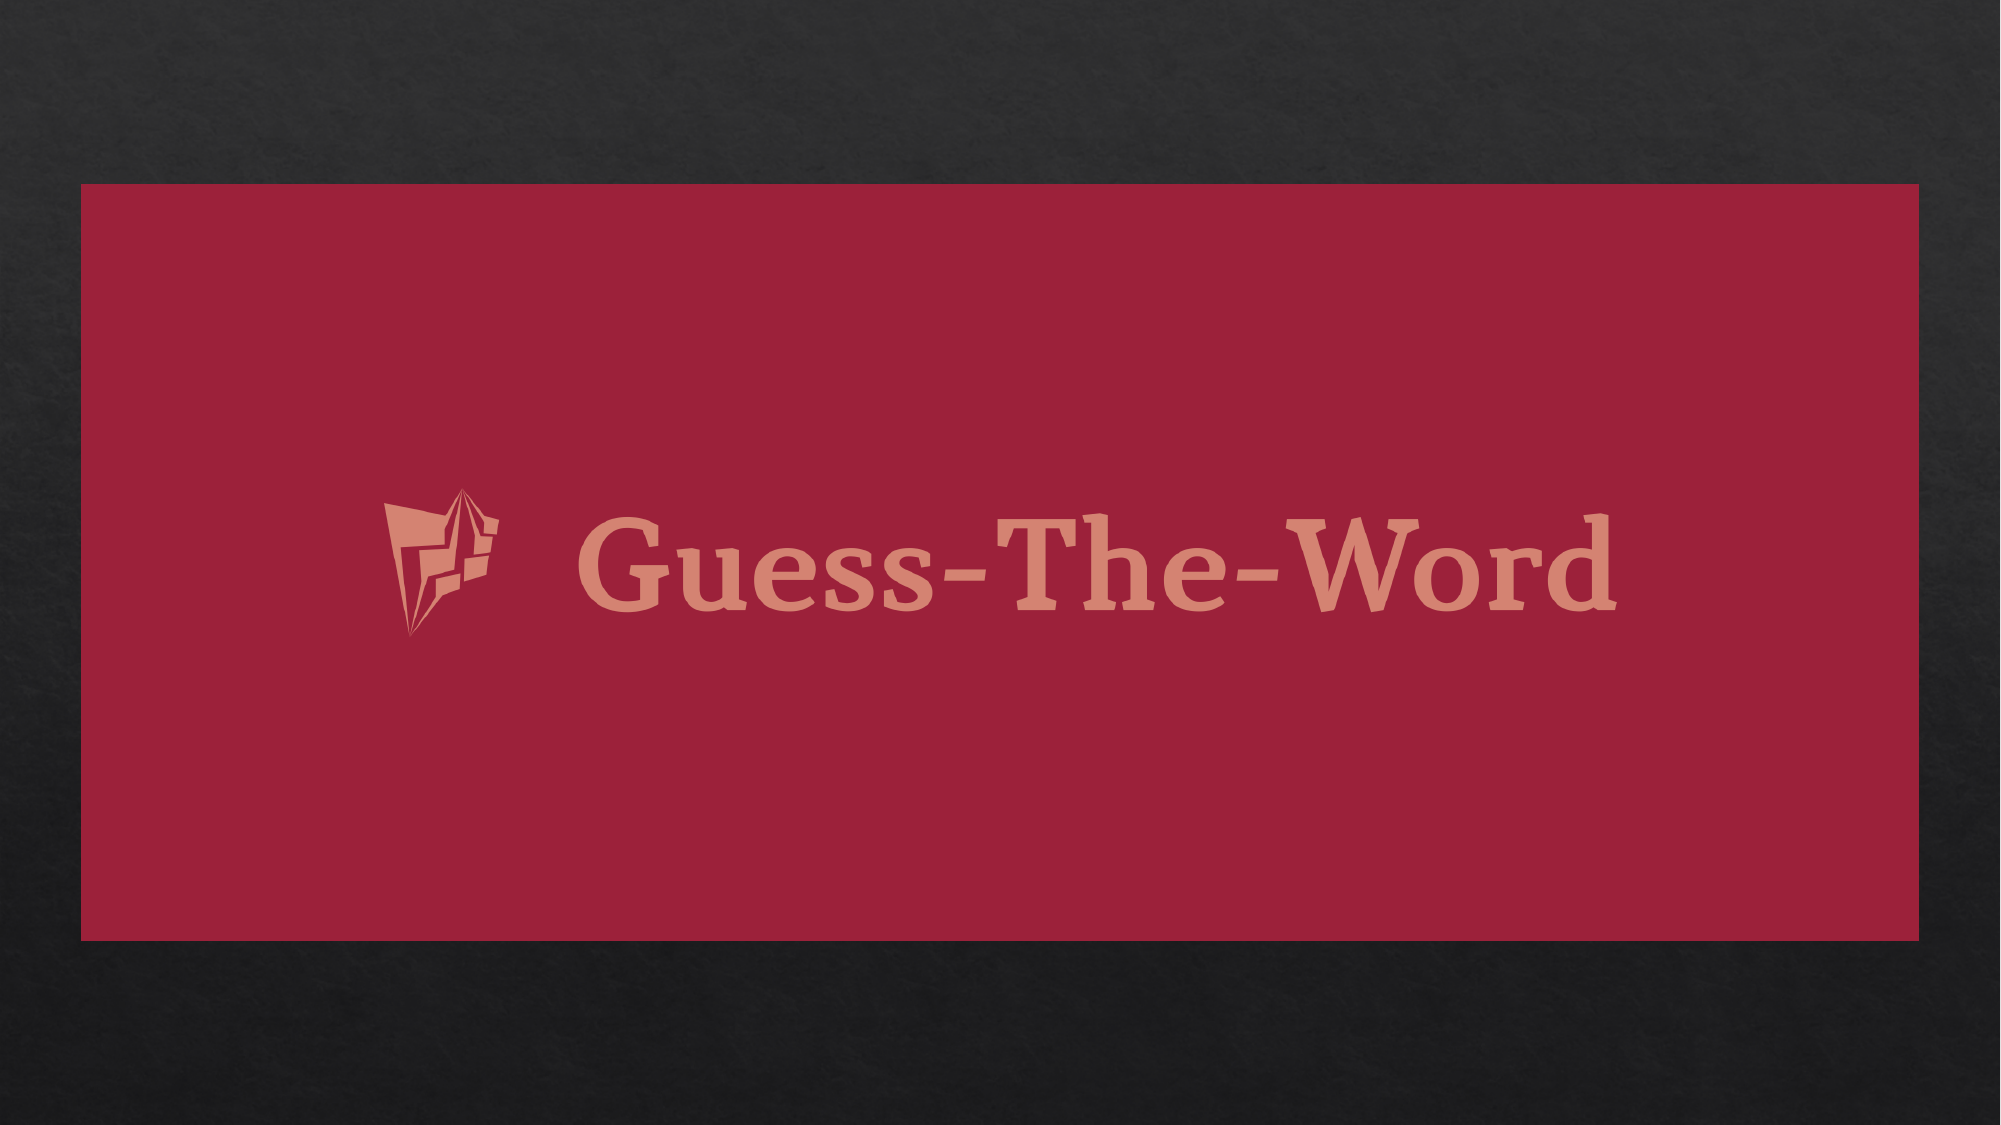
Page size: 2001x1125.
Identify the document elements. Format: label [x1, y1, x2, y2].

picture [80, 184, 1920, 941]
